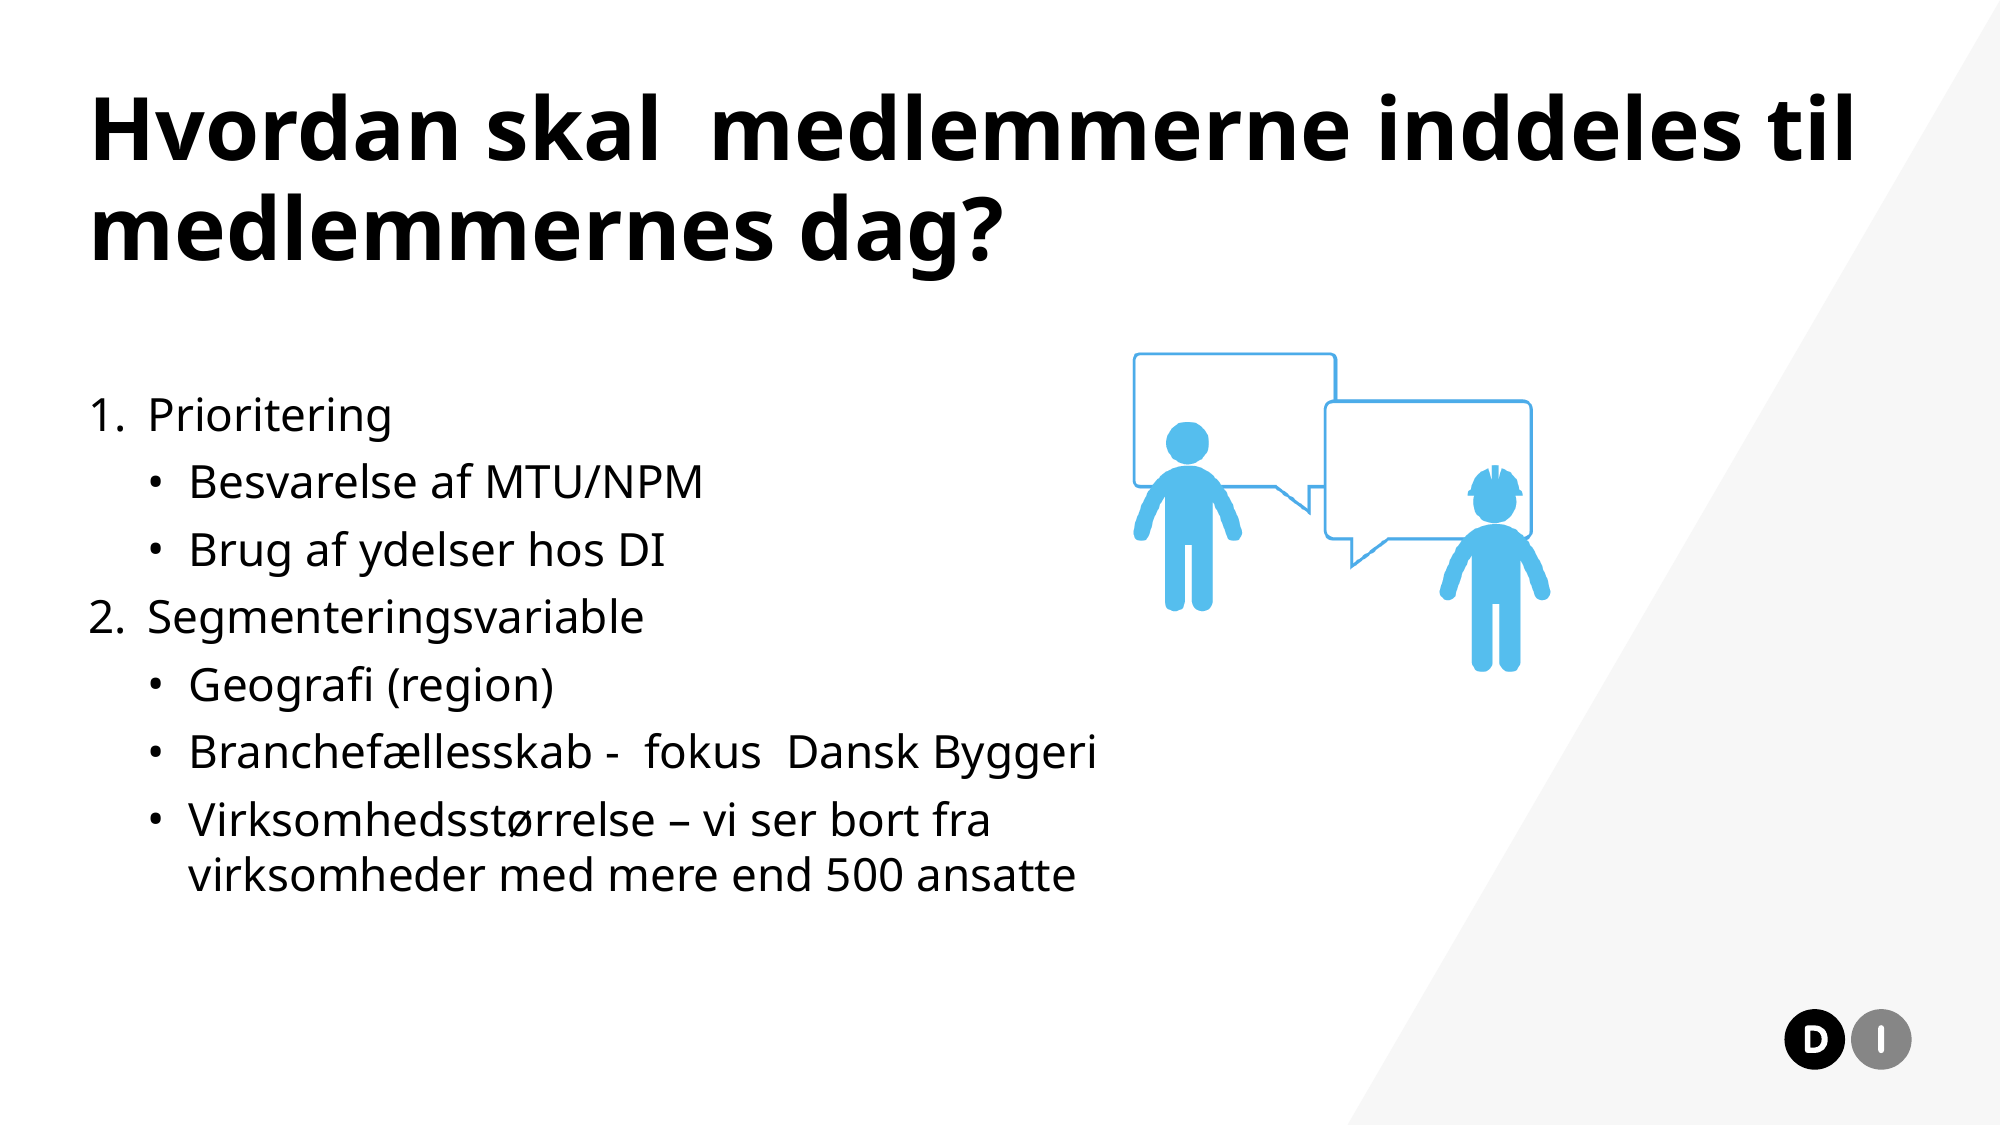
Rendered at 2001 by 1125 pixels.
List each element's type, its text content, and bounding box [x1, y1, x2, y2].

list Prioritering Besvarelse af MTU/NPM Brug af ydelser hos DI Segmenteringsvariable Geografi (region) Branchefællesskab - fokus Dansk Byggeri Virksomhedsstørrelse – vi ser bort fra virksomheder med mere end 500 ansatte [88, 385, 1278, 982]
title Hvordan skal medlemmerne inddeles til medlemmernes dag? [88, 80, 1911, 305]
picture [1122, 341, 1573, 684]
